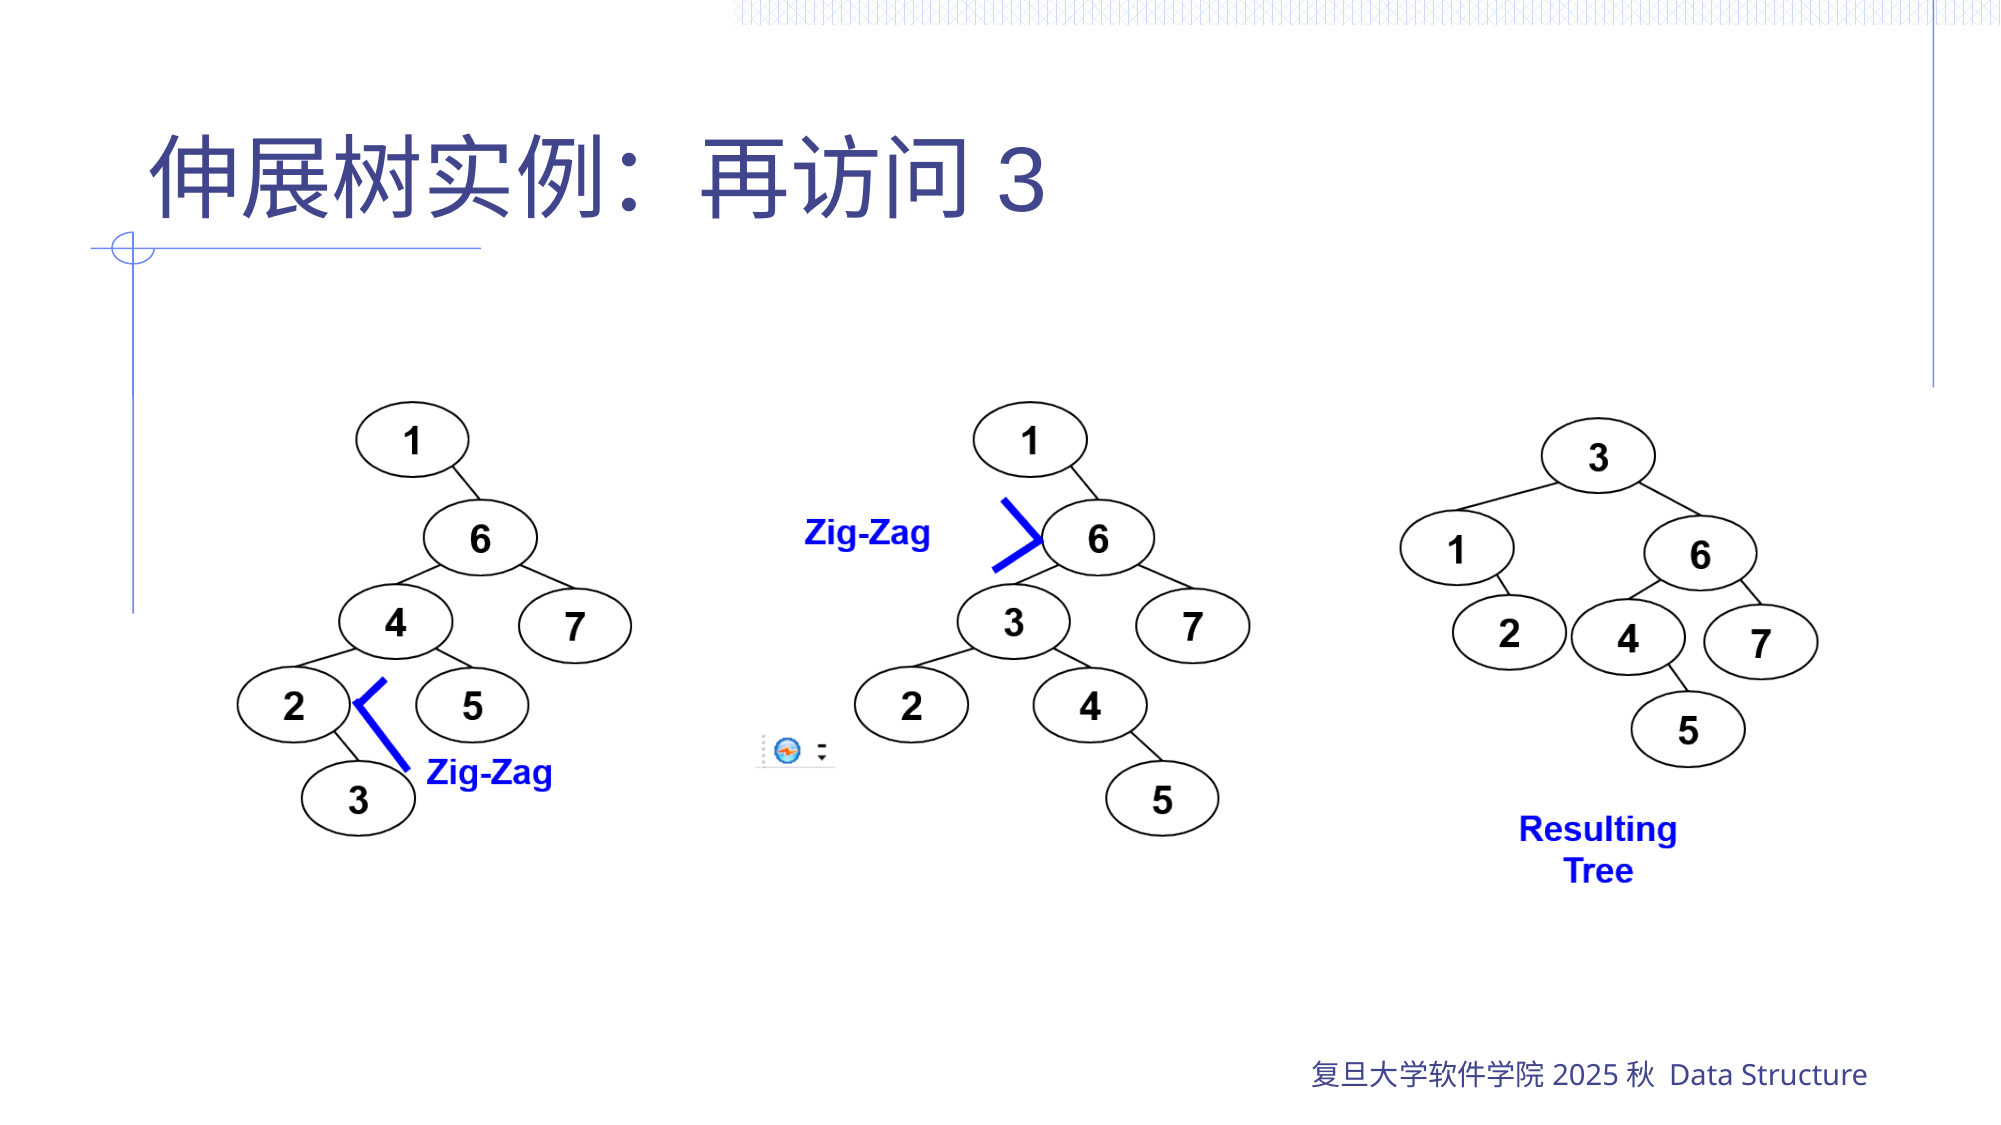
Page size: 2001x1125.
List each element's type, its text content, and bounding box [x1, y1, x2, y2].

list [183, 370, 1884, 930]
title 伸展树实例：再访问3 [133, 50, 1834, 238]
